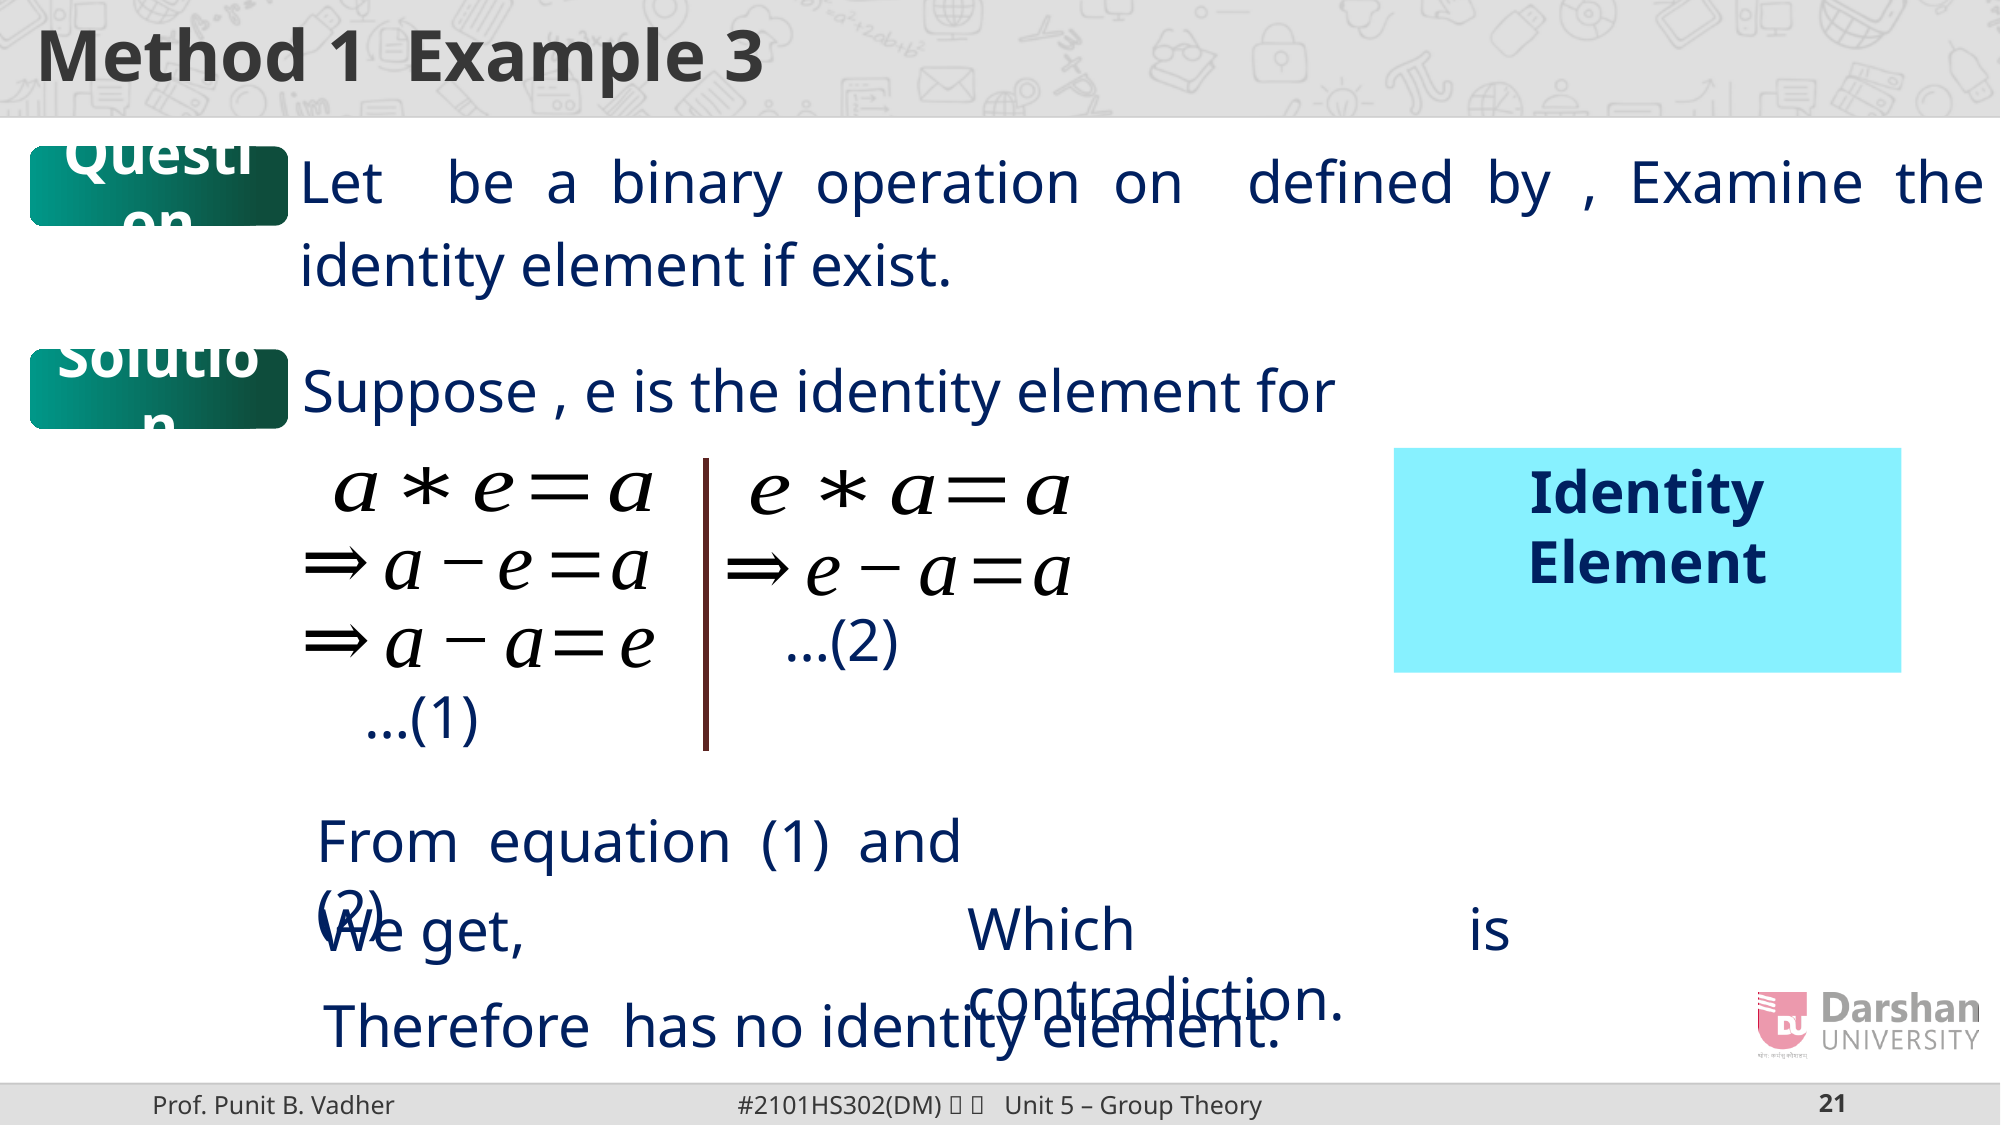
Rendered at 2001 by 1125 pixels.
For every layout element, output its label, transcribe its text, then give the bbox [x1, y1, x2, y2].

text_box Which is contradiction. [952, 884, 1527, 976]
text_box From equation (1) and (2) [301, 796, 979, 877]
text_box Solution [29, 349, 289, 429]
text_box Question [29, 146, 289, 226]
text_box solution [1758, 992, 1979, 1059]
